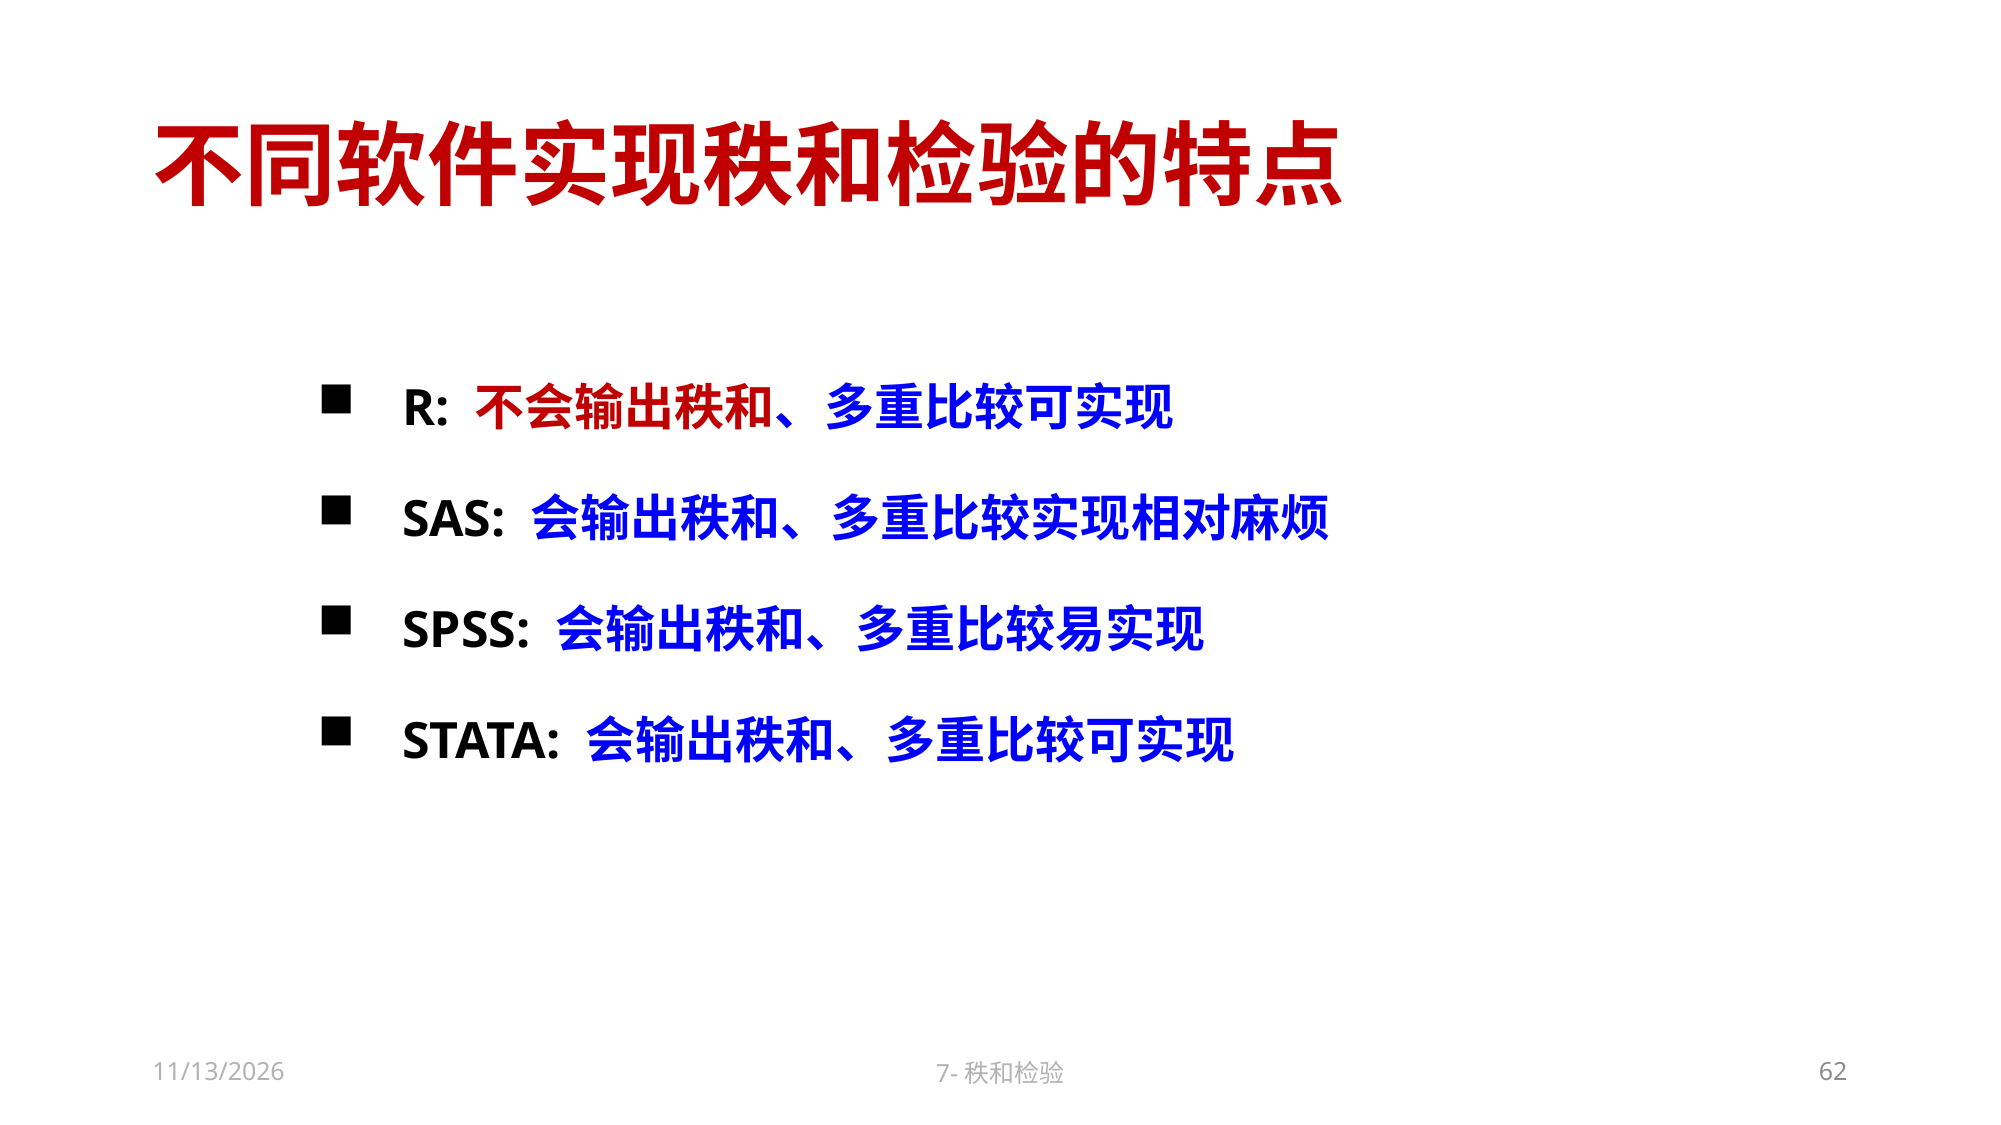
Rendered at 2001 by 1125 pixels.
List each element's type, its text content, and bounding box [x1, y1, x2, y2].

title 不同软件实现秩和检验的特点 [137, 59, 1863, 278]
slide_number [137, 1042, 588, 1103]
footer 7-秩和检验 [644, 1042, 1356, 1103]
text_box R: 不会输出秩和、多重比较可实现 SAS: 会输出秩和、多重比较实现相对麻烦 SPSS: 会输出秩和、多重比较易实现 STATA: 会输出秩和、多重比较可实现 [302, 337, 1814, 1012]
slide_number 62 [1412, 1042, 1863, 1103]
